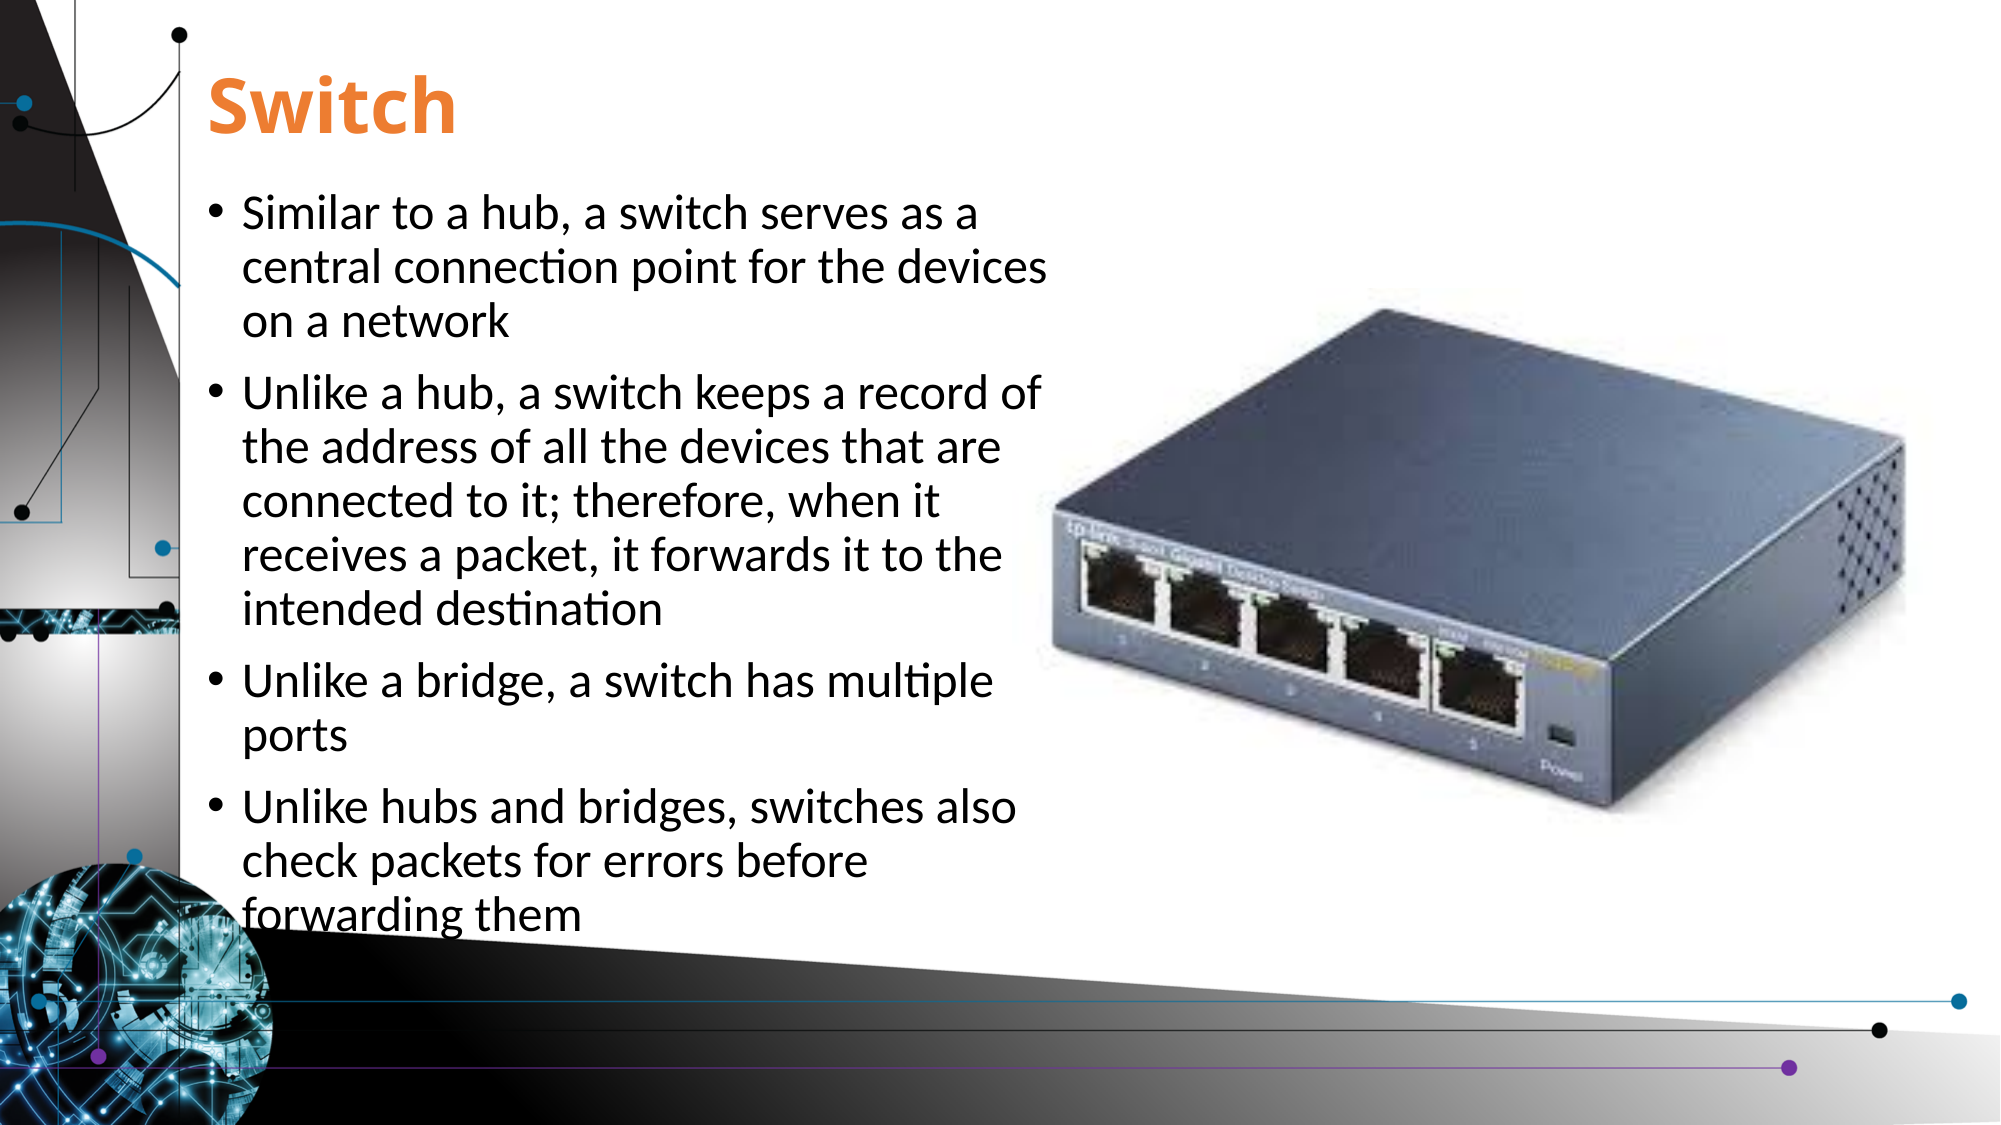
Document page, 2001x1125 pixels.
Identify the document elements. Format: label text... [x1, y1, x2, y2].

picture [0, 0, 2001, 1125]
list Similar to a hub, a switch serves as a central connection point for the devices on a network Unlike a hub, a switch keeps a record of the address of all the devices that are connected to it; therefore, when it receives a packet, it forwards it to the intended destination Unlike a bridge, a switch has multiple ports Unlike hubs and bridges, switches also check packets for errors before forwarding them [191, 178, 1072, 953]
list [1012, 288, 1948, 837]
title Switch [191, 59, 1863, 158]
